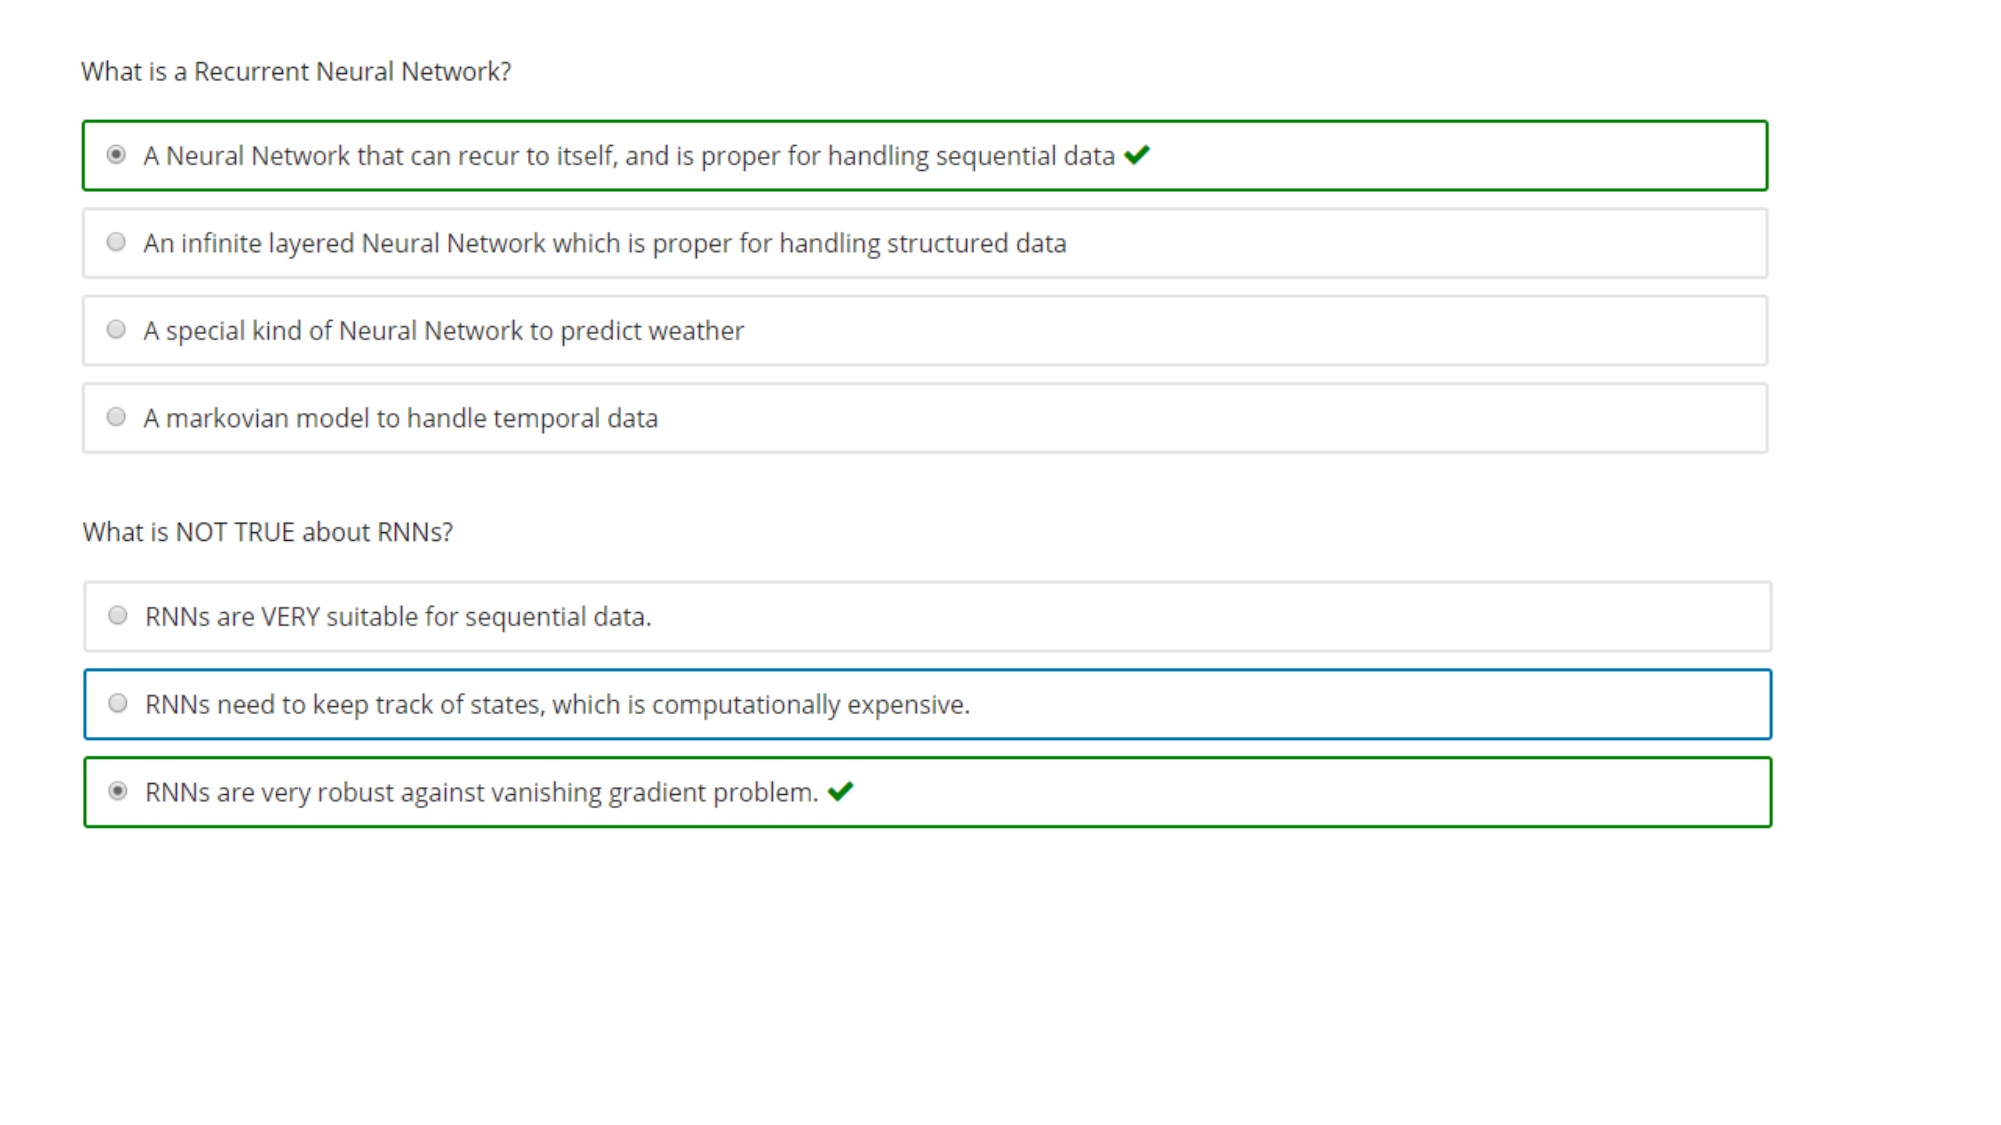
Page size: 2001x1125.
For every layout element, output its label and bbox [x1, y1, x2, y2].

list [68, 45, 1794, 487]
picture [68, 507, 1809, 852]
